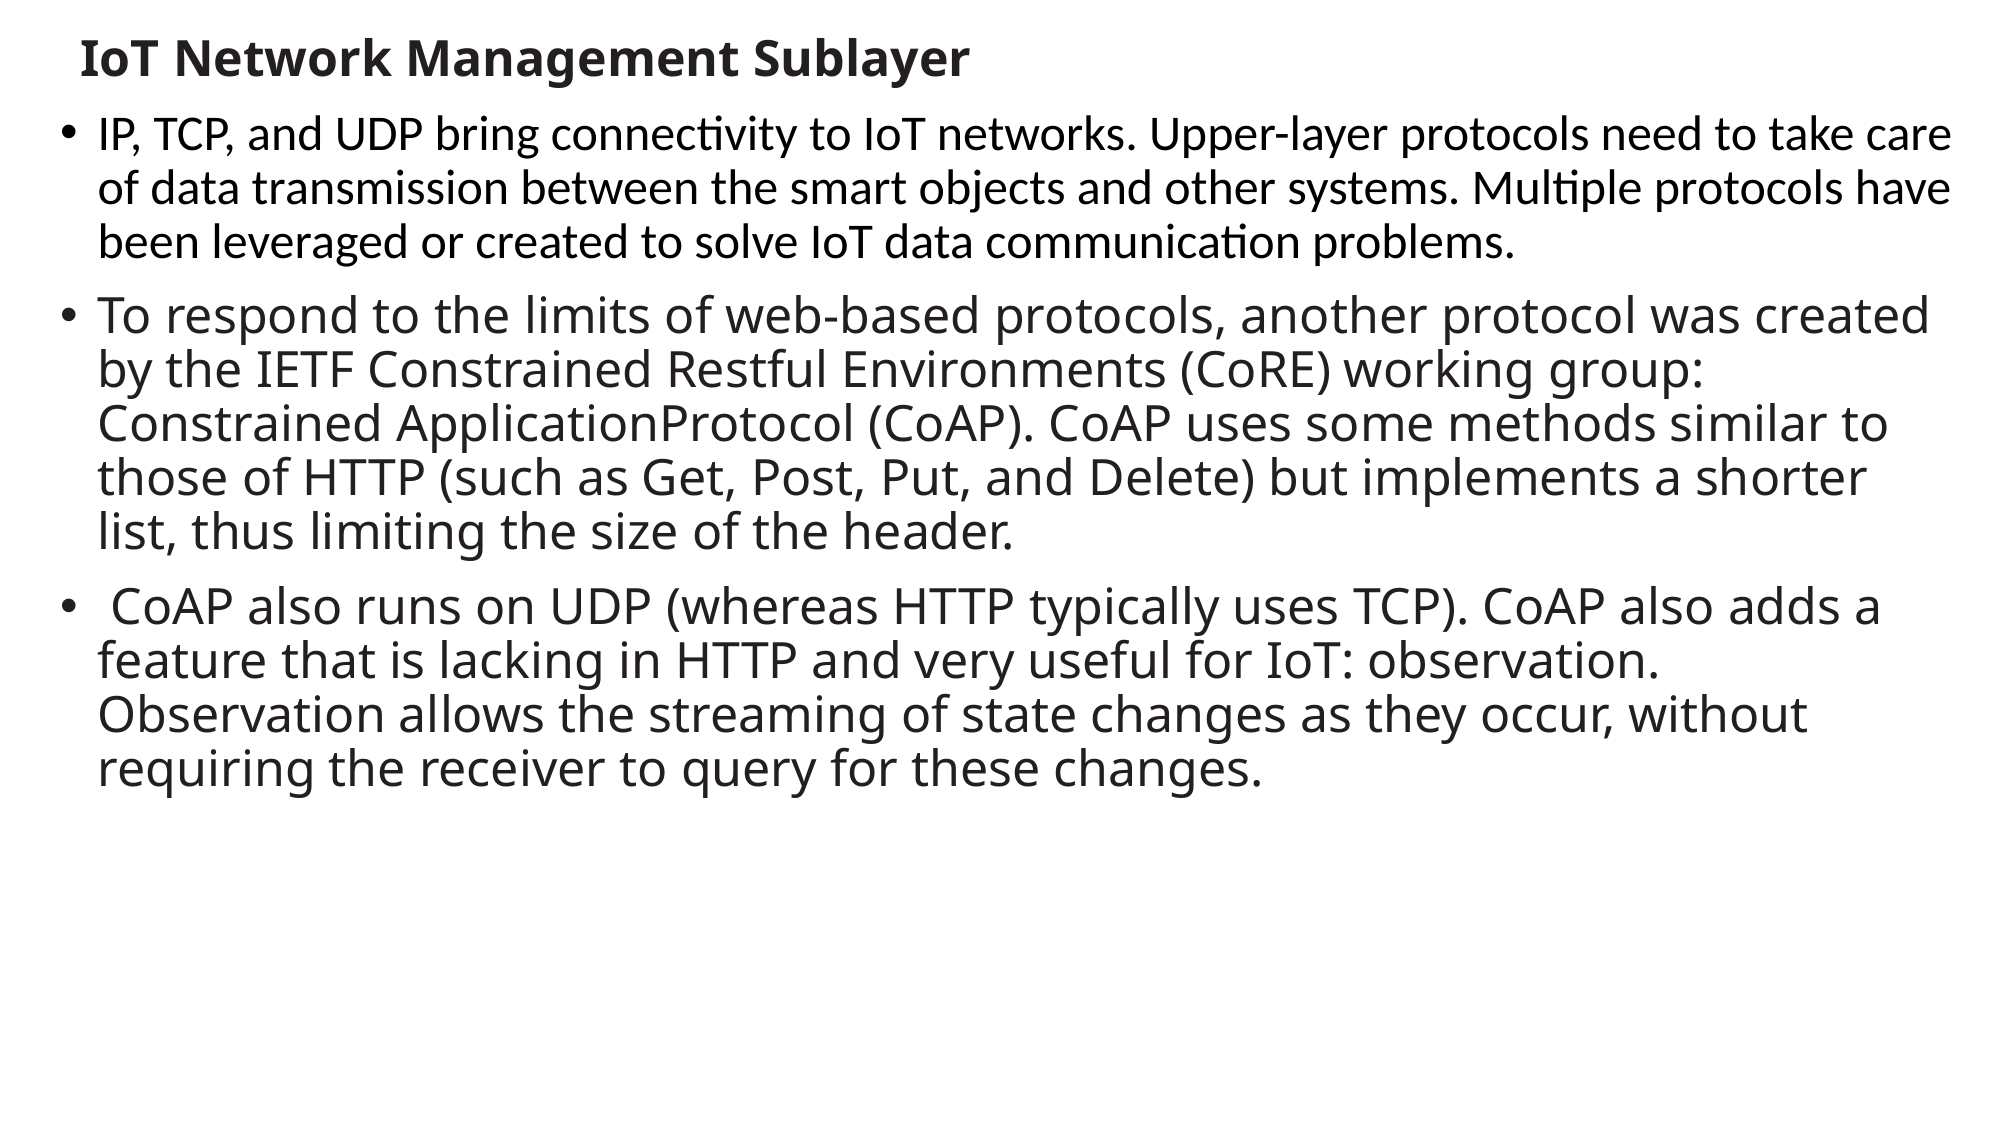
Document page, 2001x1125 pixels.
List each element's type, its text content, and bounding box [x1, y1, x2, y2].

list IP, TCP, and UDP bring connectivity to IoT networks. Upper-layer protocols need to take care of data transmission between the smart objects and other systems. Multiple protocols have been leveraged or created to solve IoT data communication problems. To respond to the limits of web-based protocols, another protocol was created by the IETF Constrained Restful Environments (CoRE) working group: Constrained ApplicationProtocol (CoAP). CoAP uses some methods similar to those of HTTP (such as Get, Post, Put, and Delete) but implements a shorter list, thus limiting the size of the header. CoAP also runs on UDP (whereas HTTP typically uses TCP). CoAP also adds a feature that is lacking in HTTP and very useful for IoT: observation. Observation allows the streaming of state changes as they occur, without requiring the receiver to query for these changes. [45, 99, 1972, 814]
title IoT Network Management Sublayer [65, 20, 1791, 99]
